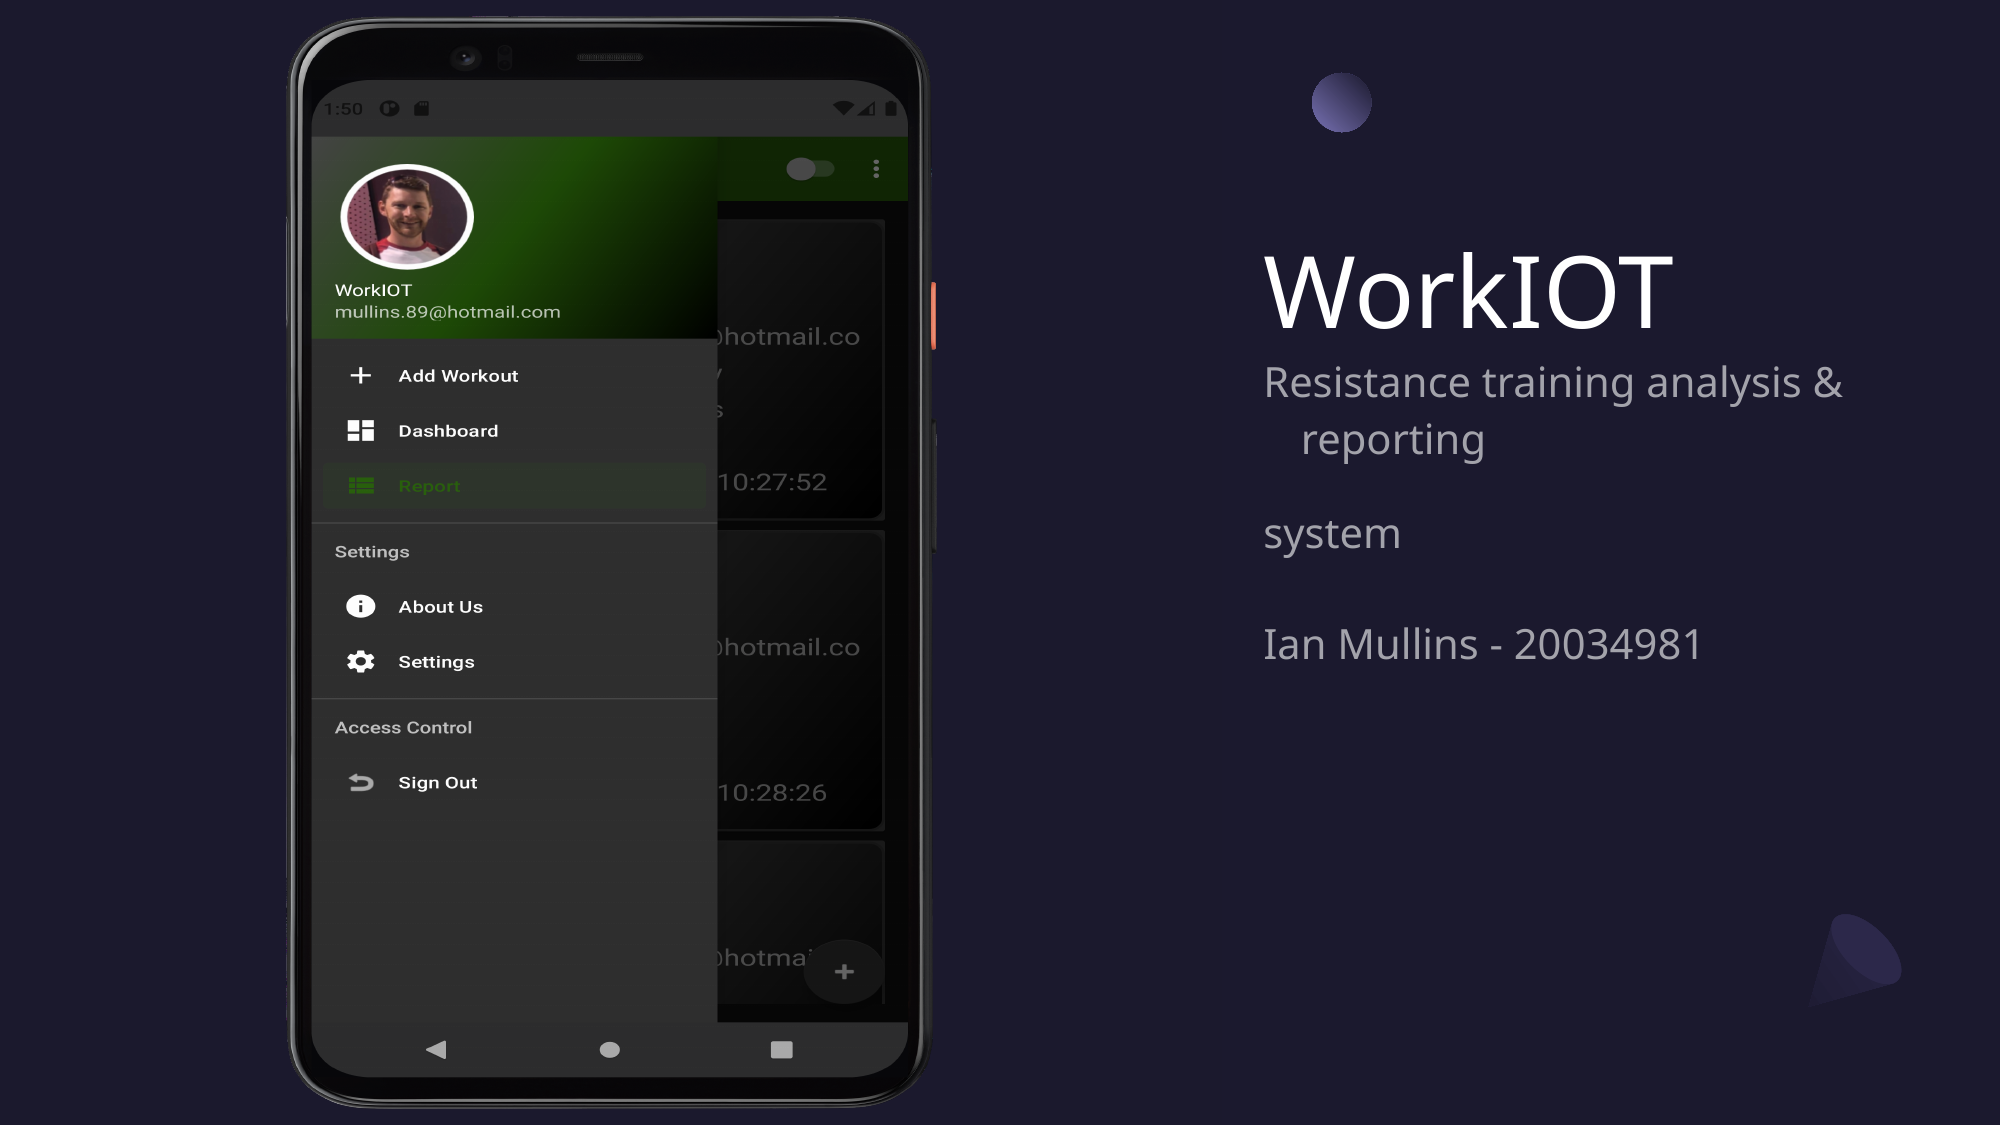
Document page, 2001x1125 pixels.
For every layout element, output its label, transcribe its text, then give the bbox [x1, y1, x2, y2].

title WorkIOT [1263, 172, 1898, 352]
text_box Resistance training analysis & reporting system [1263, 352, 1959, 637]
list Ian Mullins - 20034981 [1263, 637, 1898, 770]
picture [0, 0, 1223, 1125]
